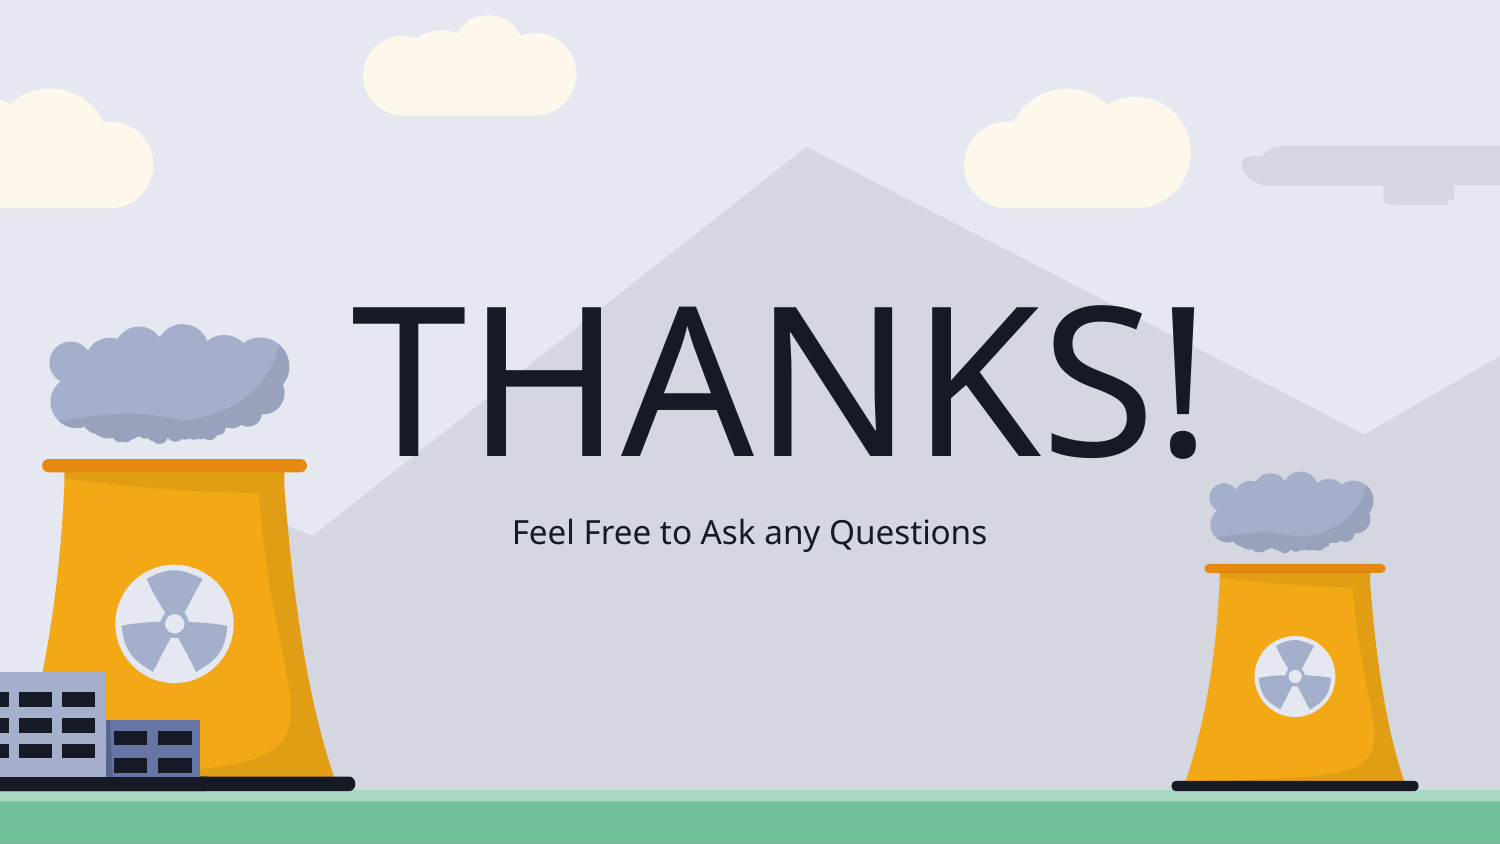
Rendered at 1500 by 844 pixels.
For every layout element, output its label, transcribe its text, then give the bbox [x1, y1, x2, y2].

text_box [1171, 471, 1447, 792]
text_box [0, 88, 154, 209]
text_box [0, 323, 400, 792]
text_box THANKS! [248, 233, 1316, 446]
text_box [963, 88, 1191, 209]
text_box [363, 15, 577, 116]
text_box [0, 466, 212, 792]
text_box Feel Free to Ask any Questions [404, 495, 1165, 565]
